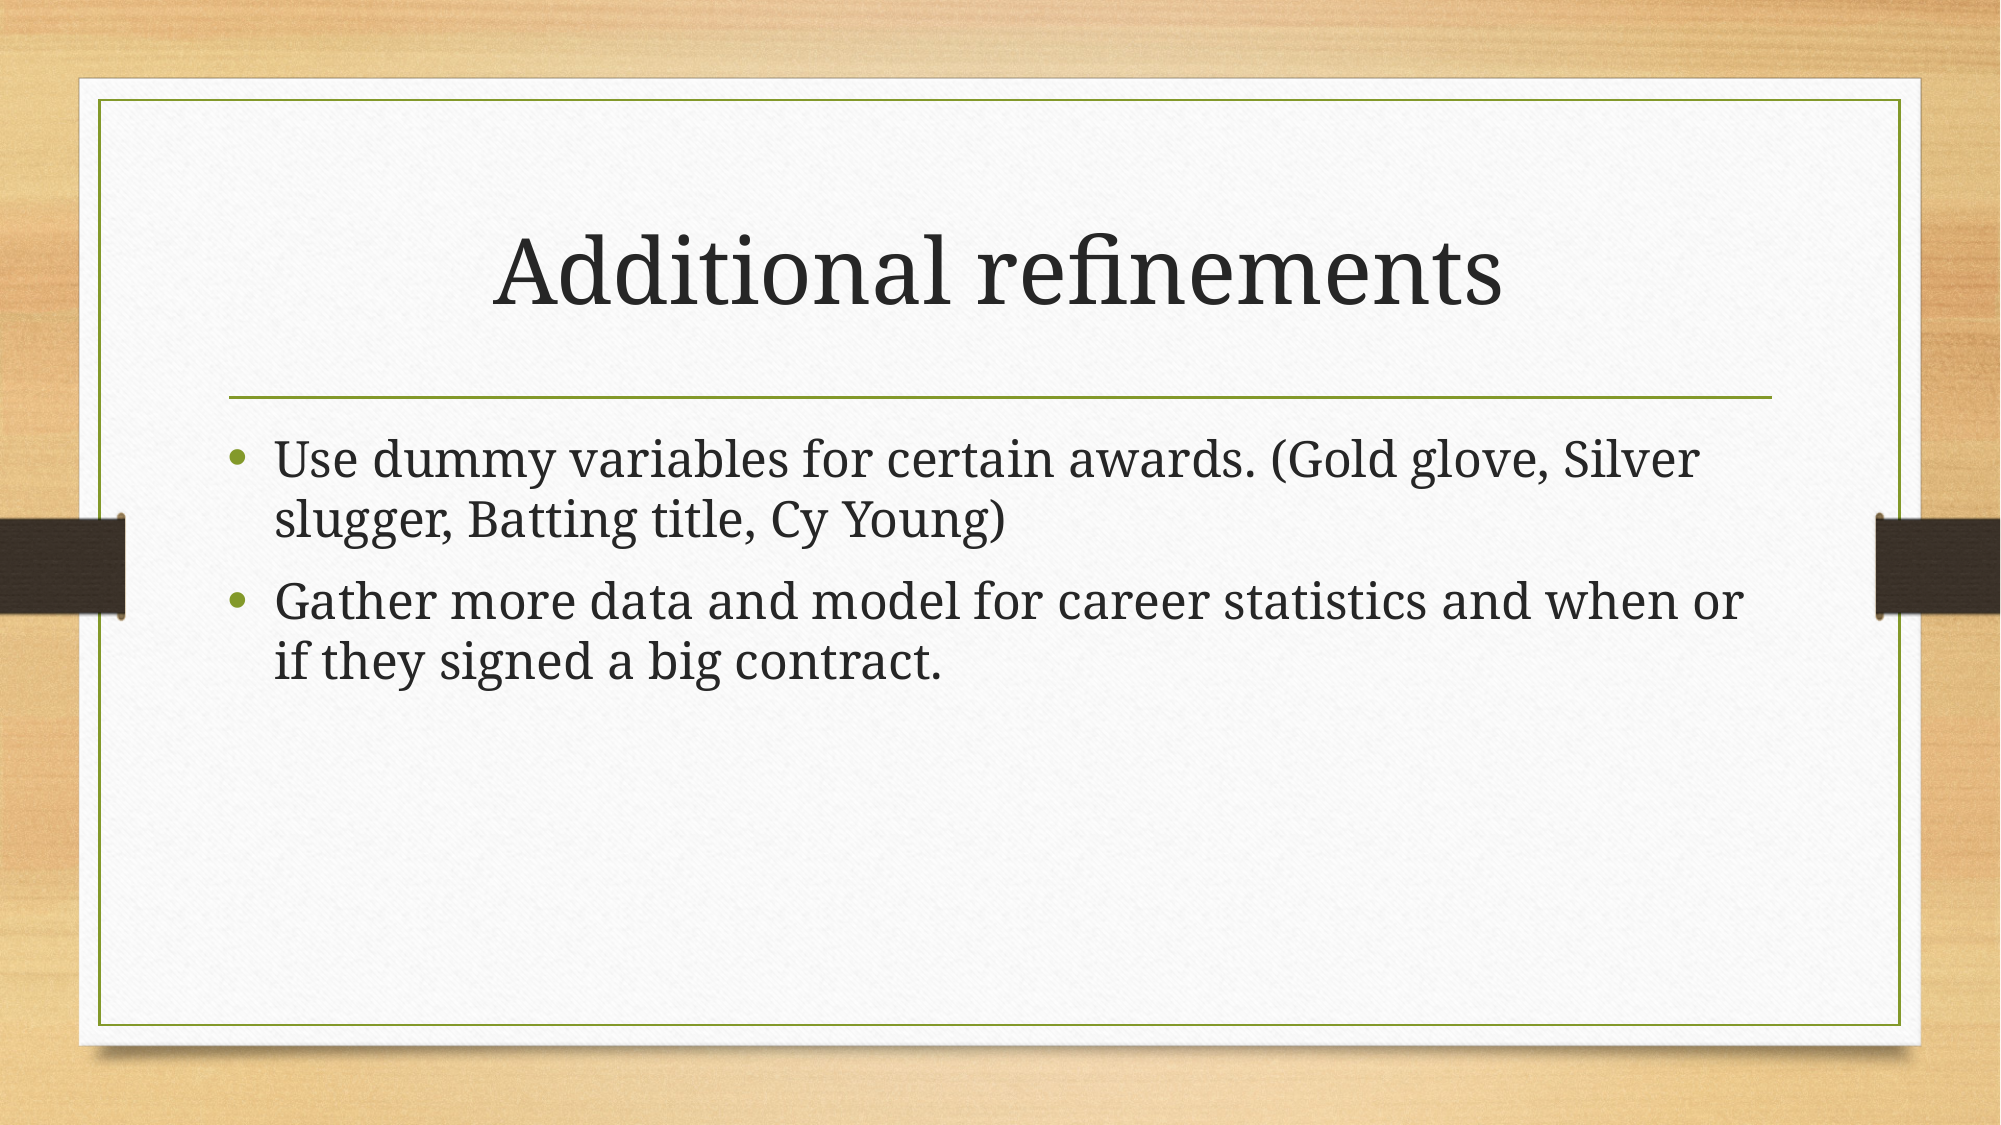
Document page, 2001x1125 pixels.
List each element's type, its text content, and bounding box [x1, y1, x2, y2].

title Additional refinements [212, 161, 1788, 375]
picture [0, 0, 2001, 1125]
list Use dummy variables for certain awards. (Gold glove, Silver slugger, Batting title, Cy Young) Gather more data and model for career statistics and when or if they signed a big contract. [212, 419, 1788, 964]
